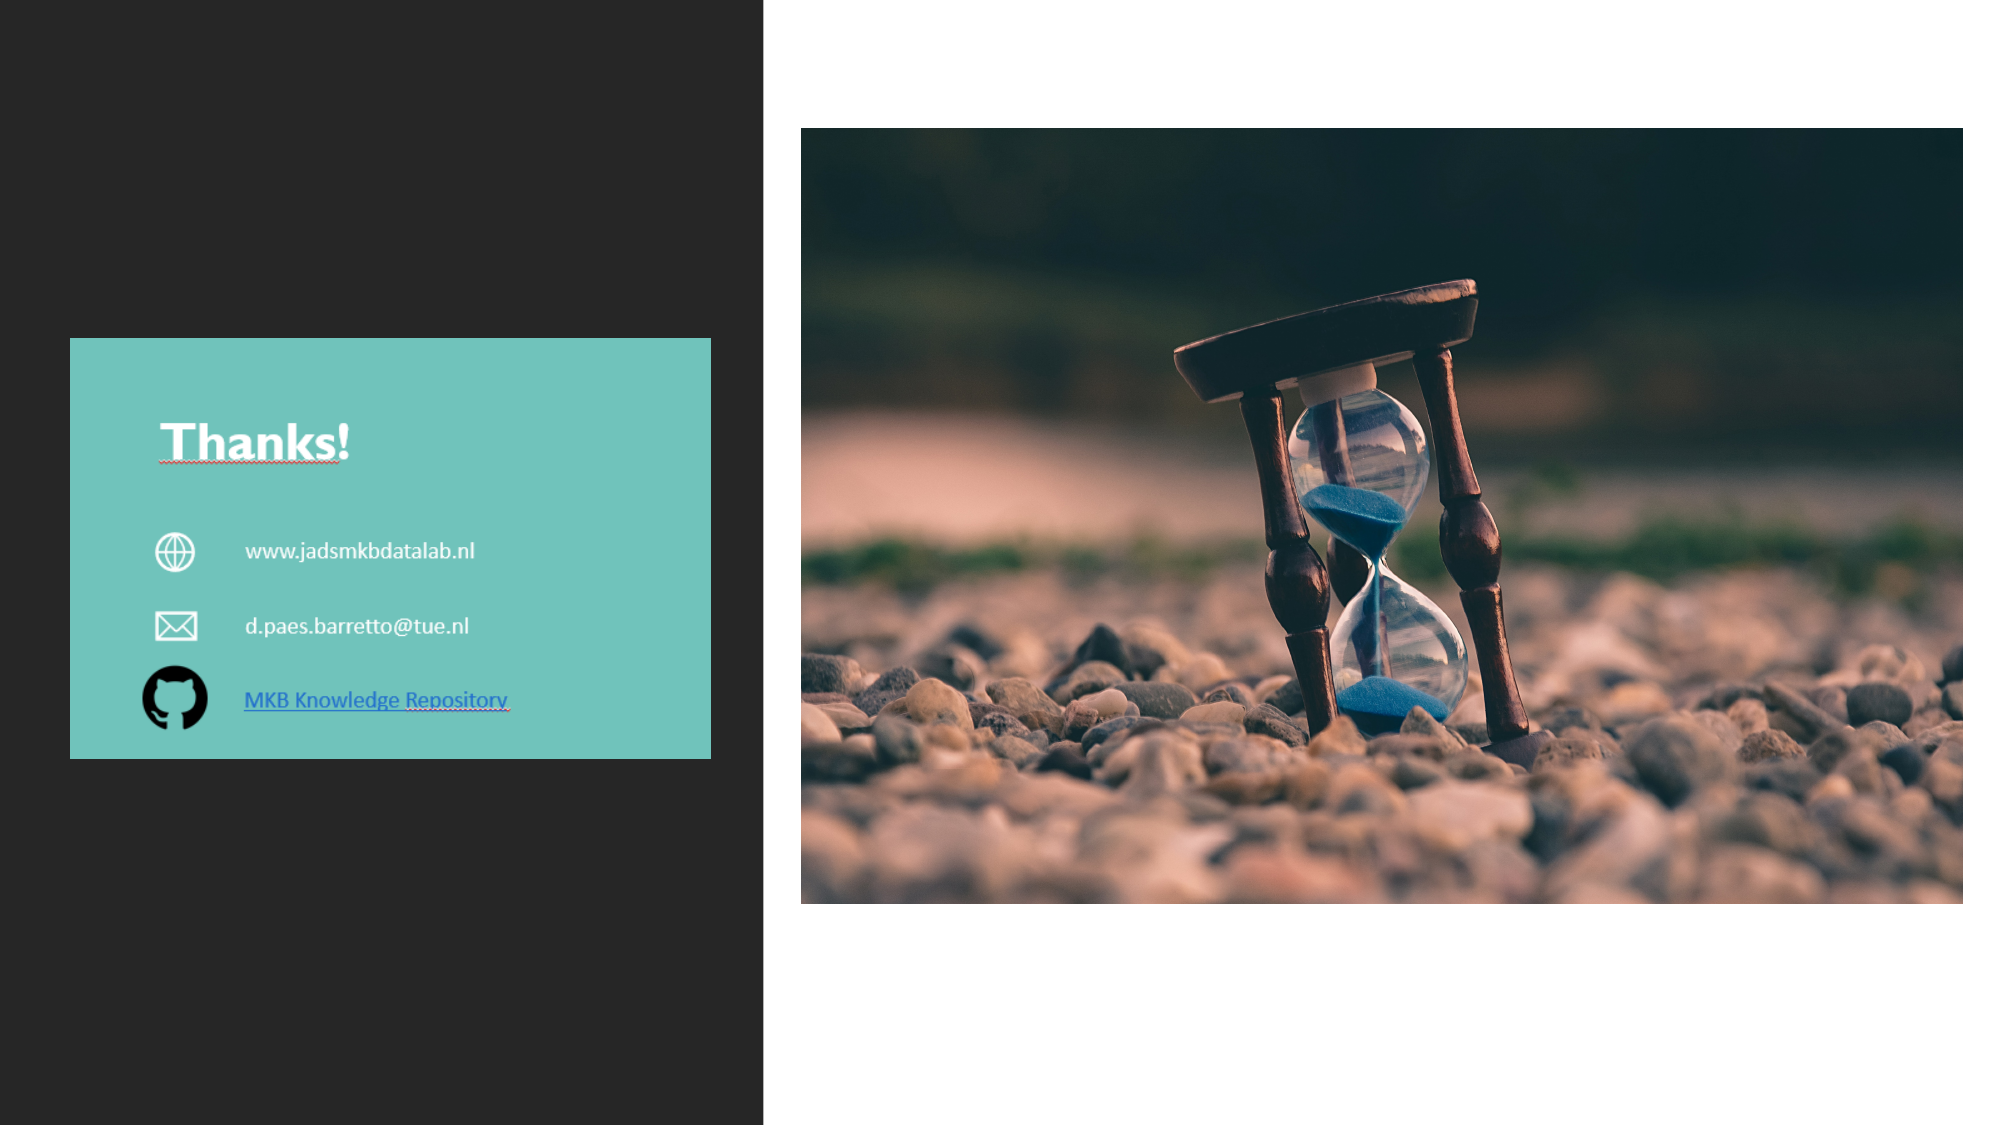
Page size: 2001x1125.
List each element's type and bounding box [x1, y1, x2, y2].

list [800, 128, 1963, 904]
picture [70, 338, 712, 760]
